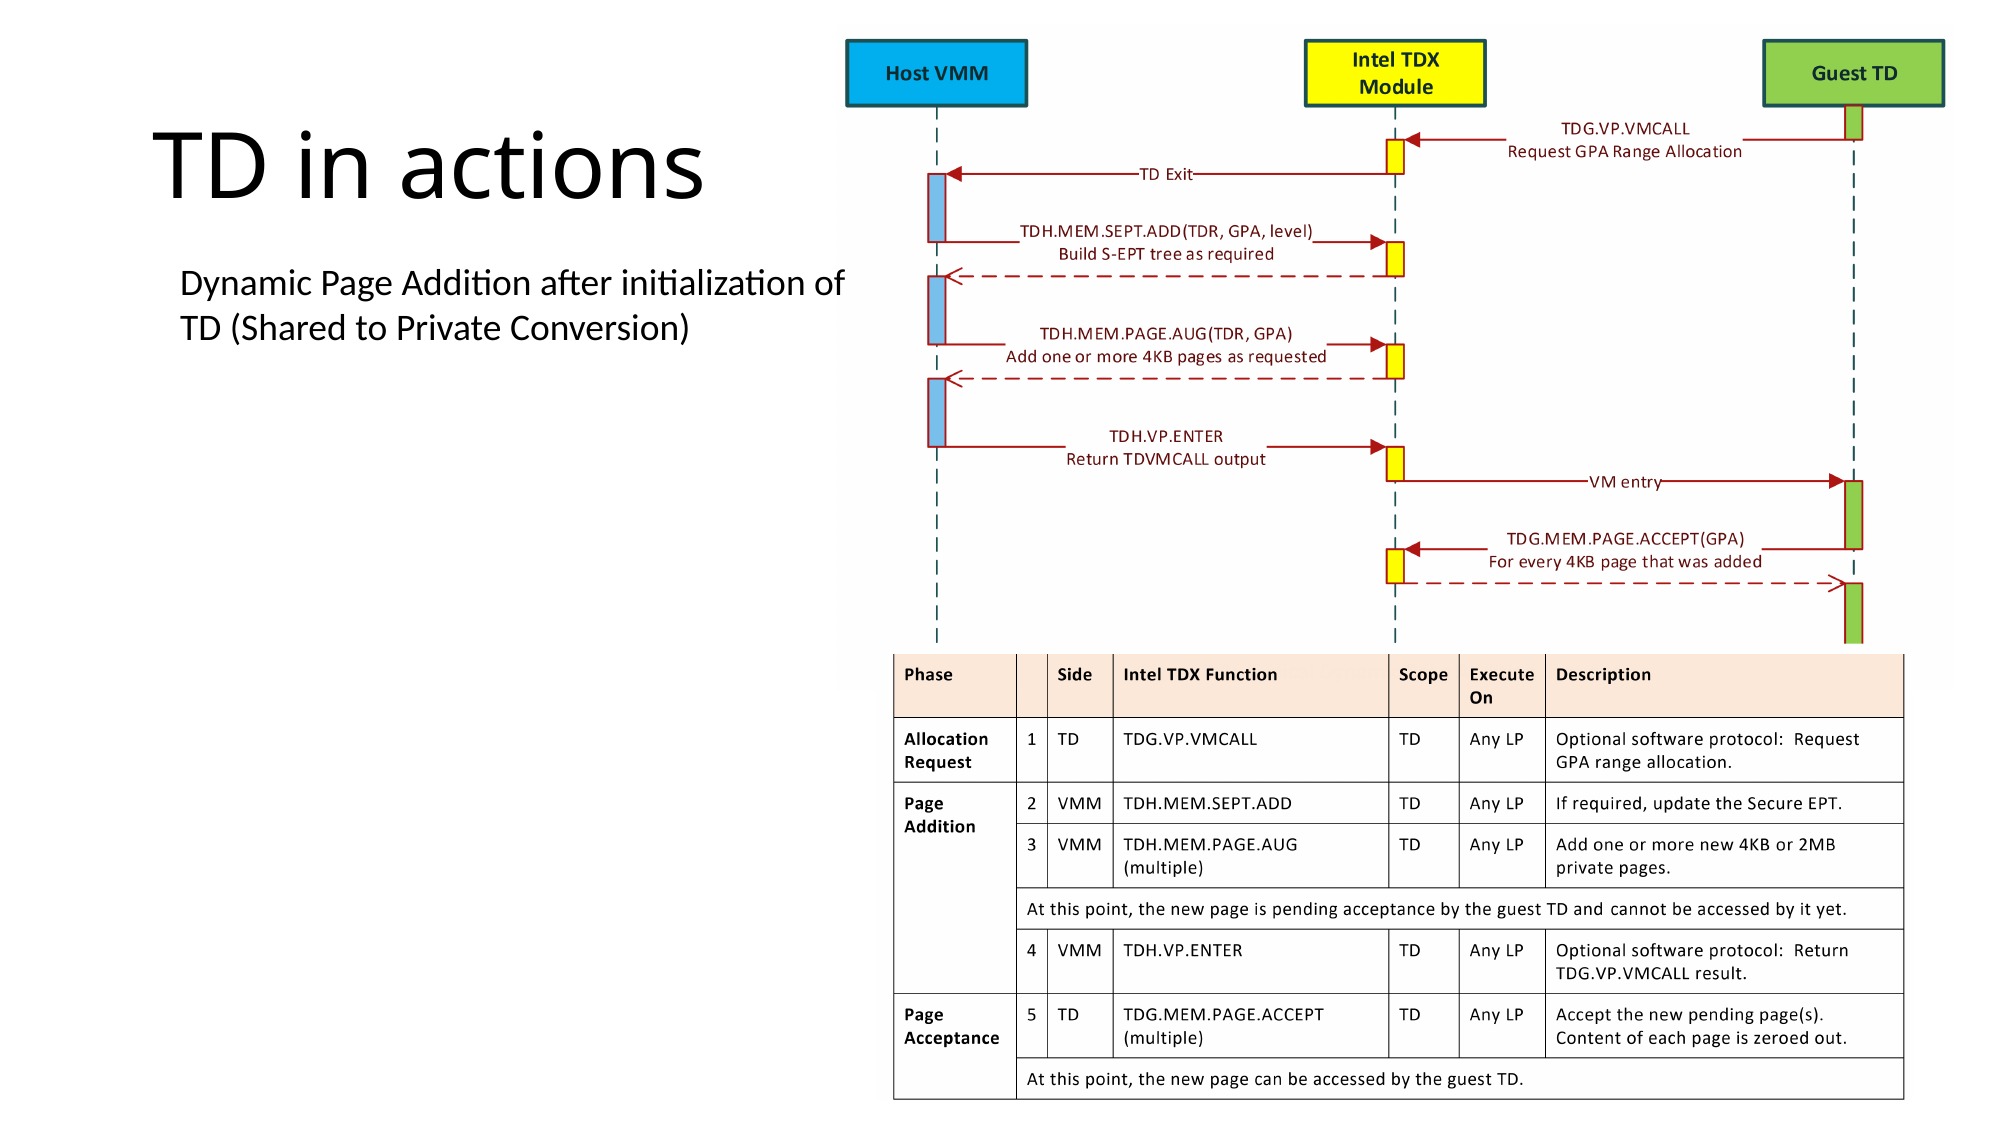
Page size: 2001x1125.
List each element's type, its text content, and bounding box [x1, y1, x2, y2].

title TD in actions [137, 59, 836, 278]
picture [876, 654, 1913, 1101]
text_box ﻿Dynamic Page Addition after initialization of TD (Shared to Private Conversion) [165, 251, 836, 356]
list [836, 24, 1953, 690]
